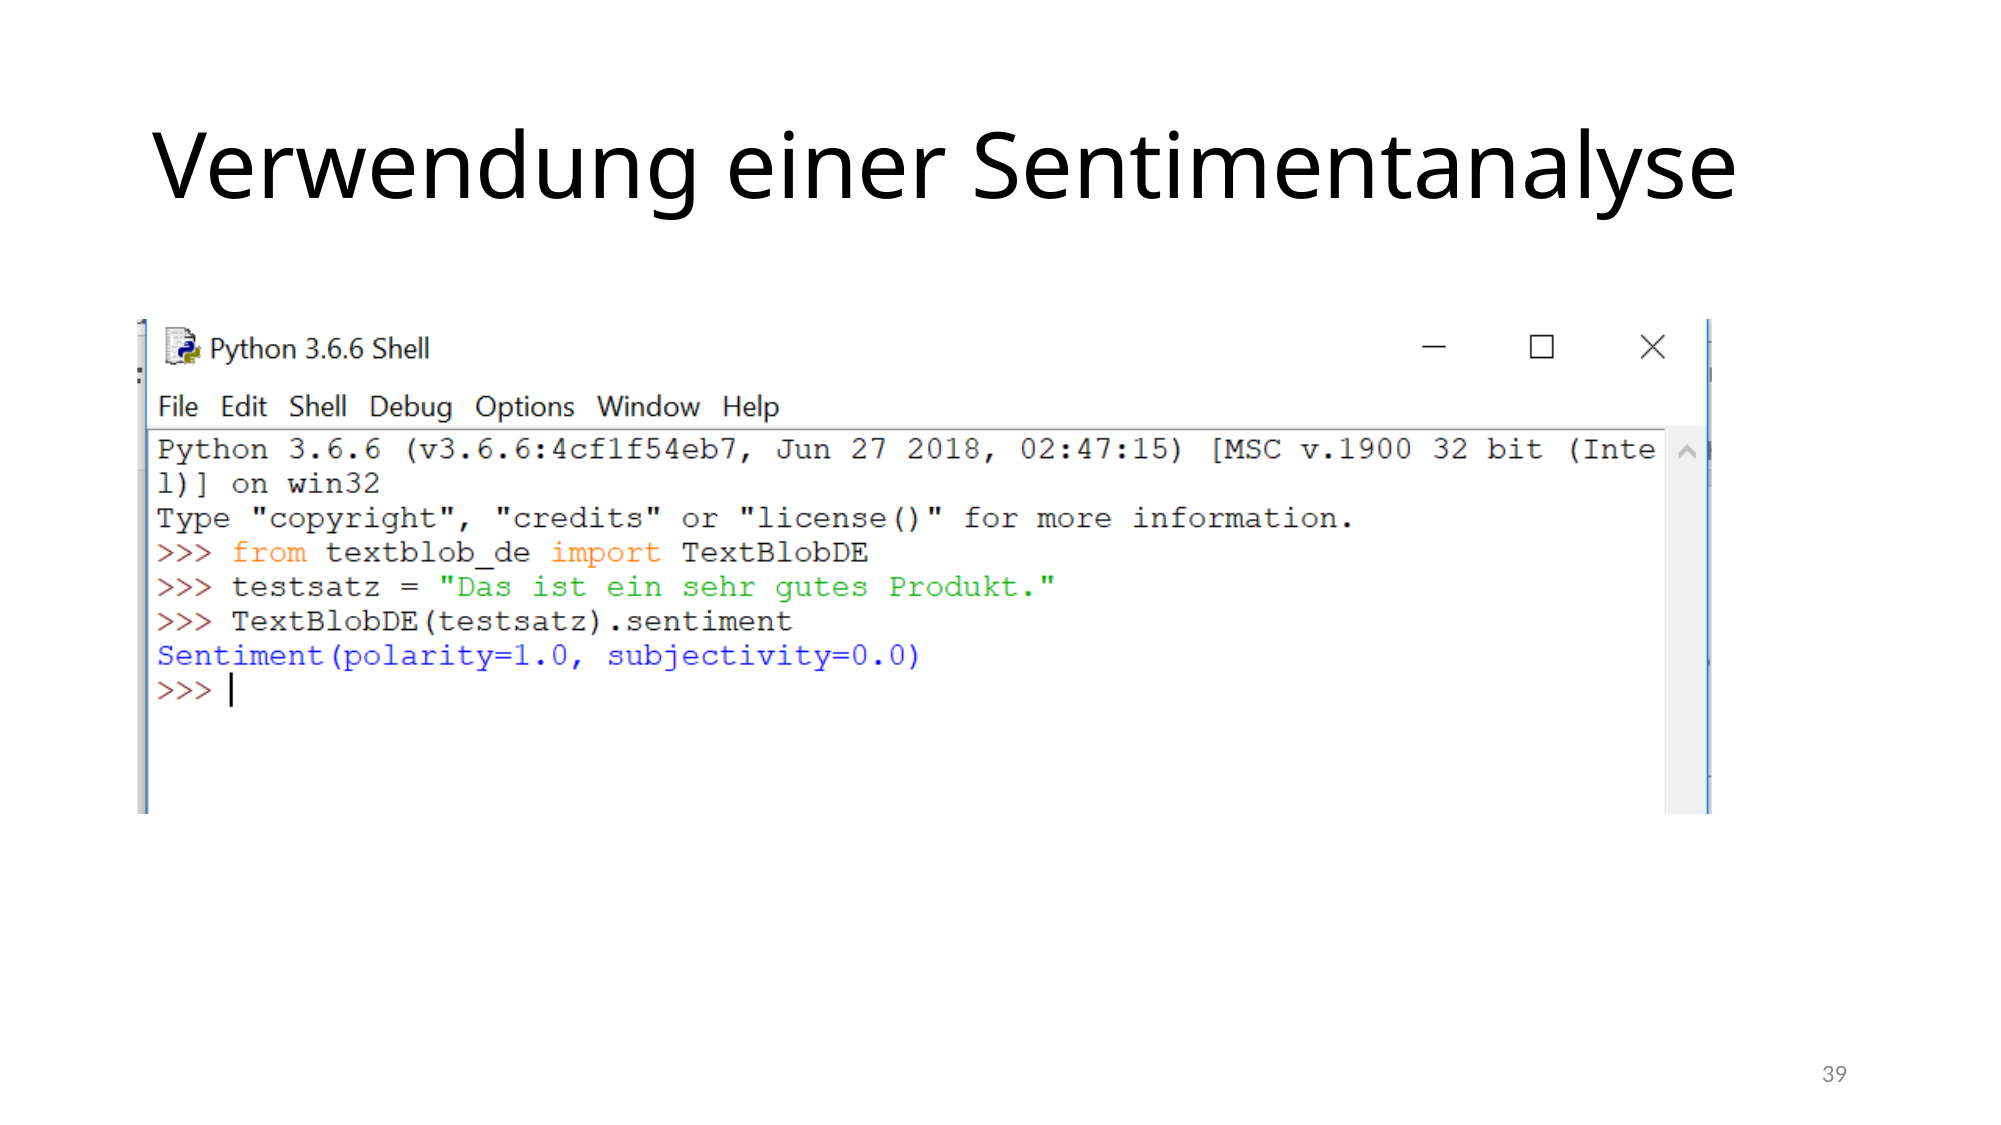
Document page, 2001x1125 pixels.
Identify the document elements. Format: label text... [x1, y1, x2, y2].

picture [137, 319, 1712, 814]
title Verwendung einer Sentimentanalyse [137, 59, 1863, 278]
slide_number 39 [1412, 1042, 1863, 1103]
